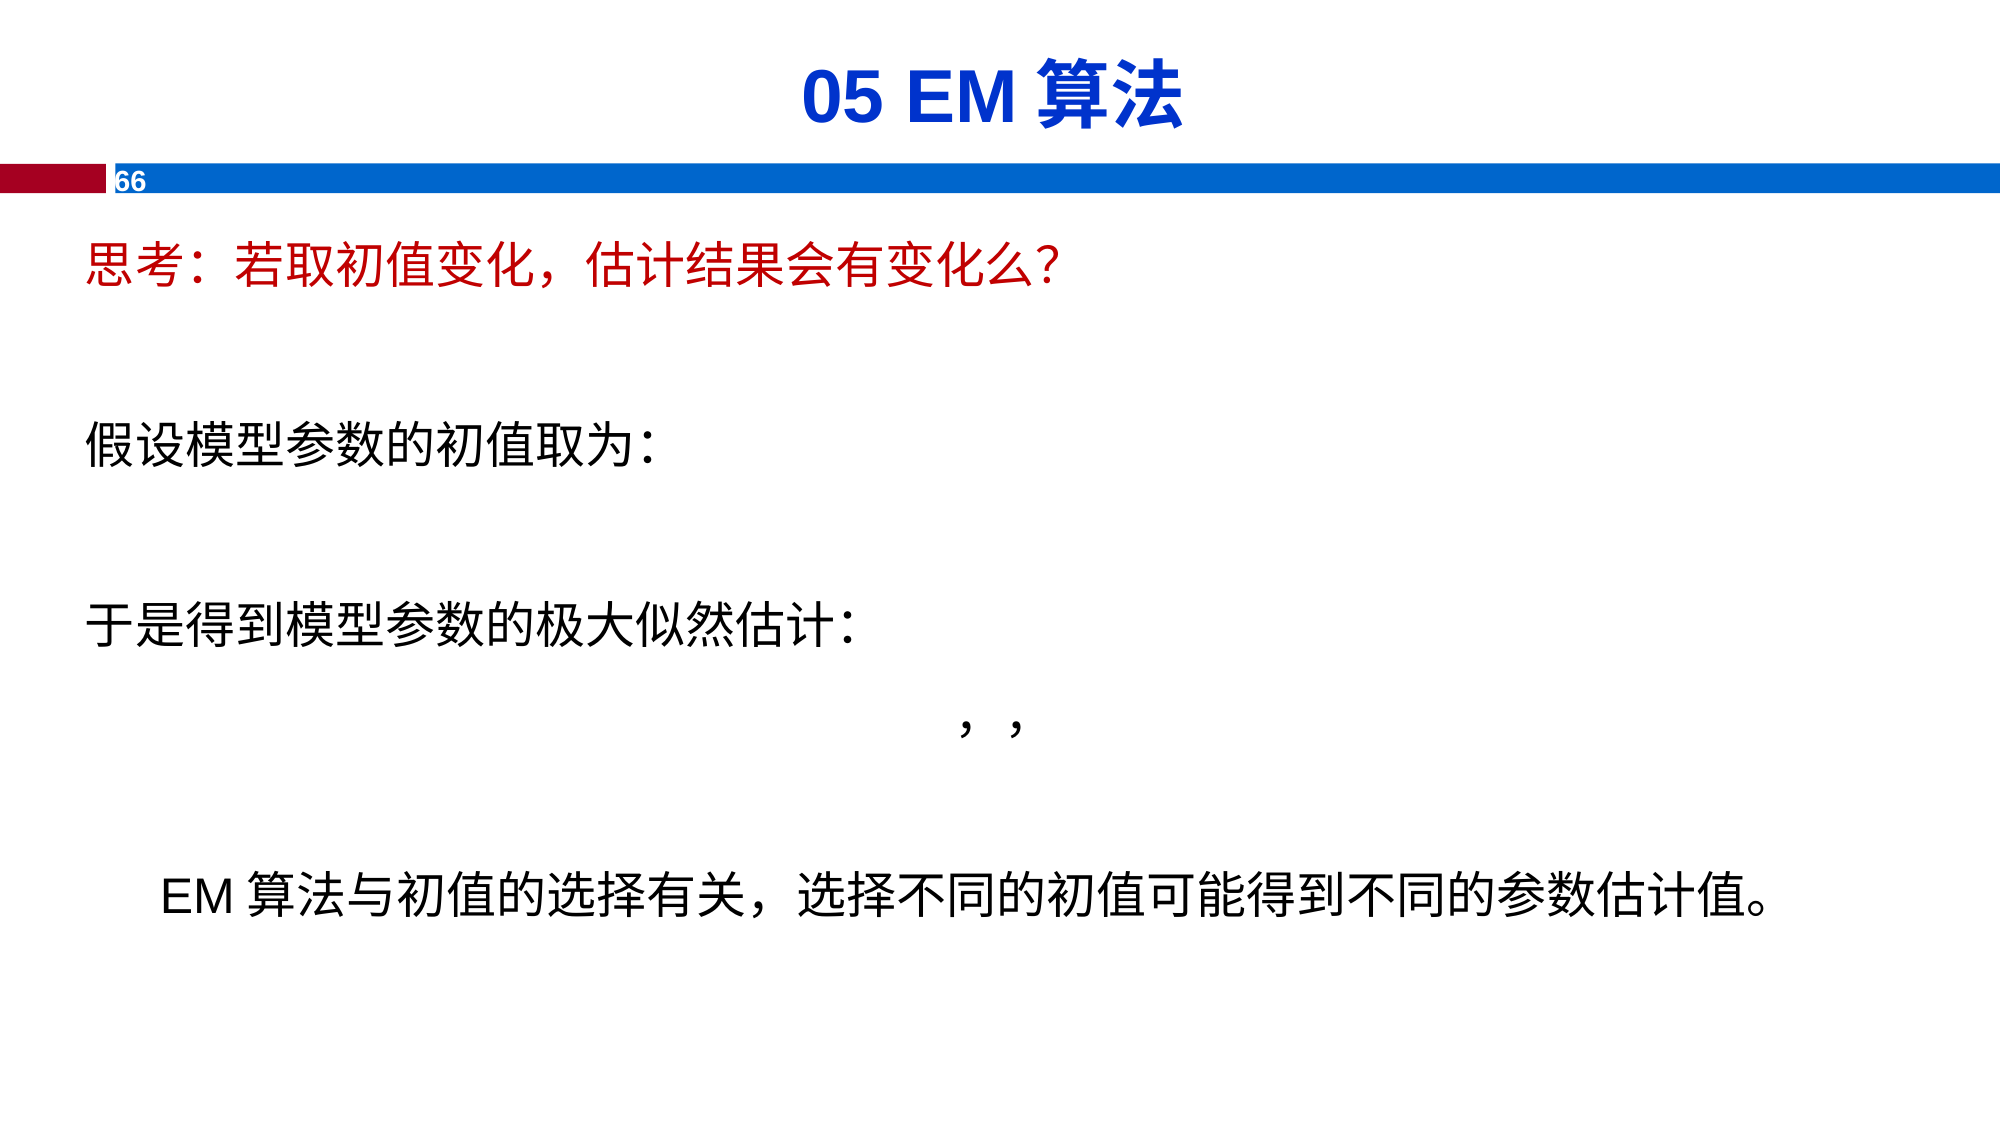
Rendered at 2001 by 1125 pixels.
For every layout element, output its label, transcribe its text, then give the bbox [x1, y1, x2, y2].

title 05 EM算法 [48, 36, 1939, 148]
